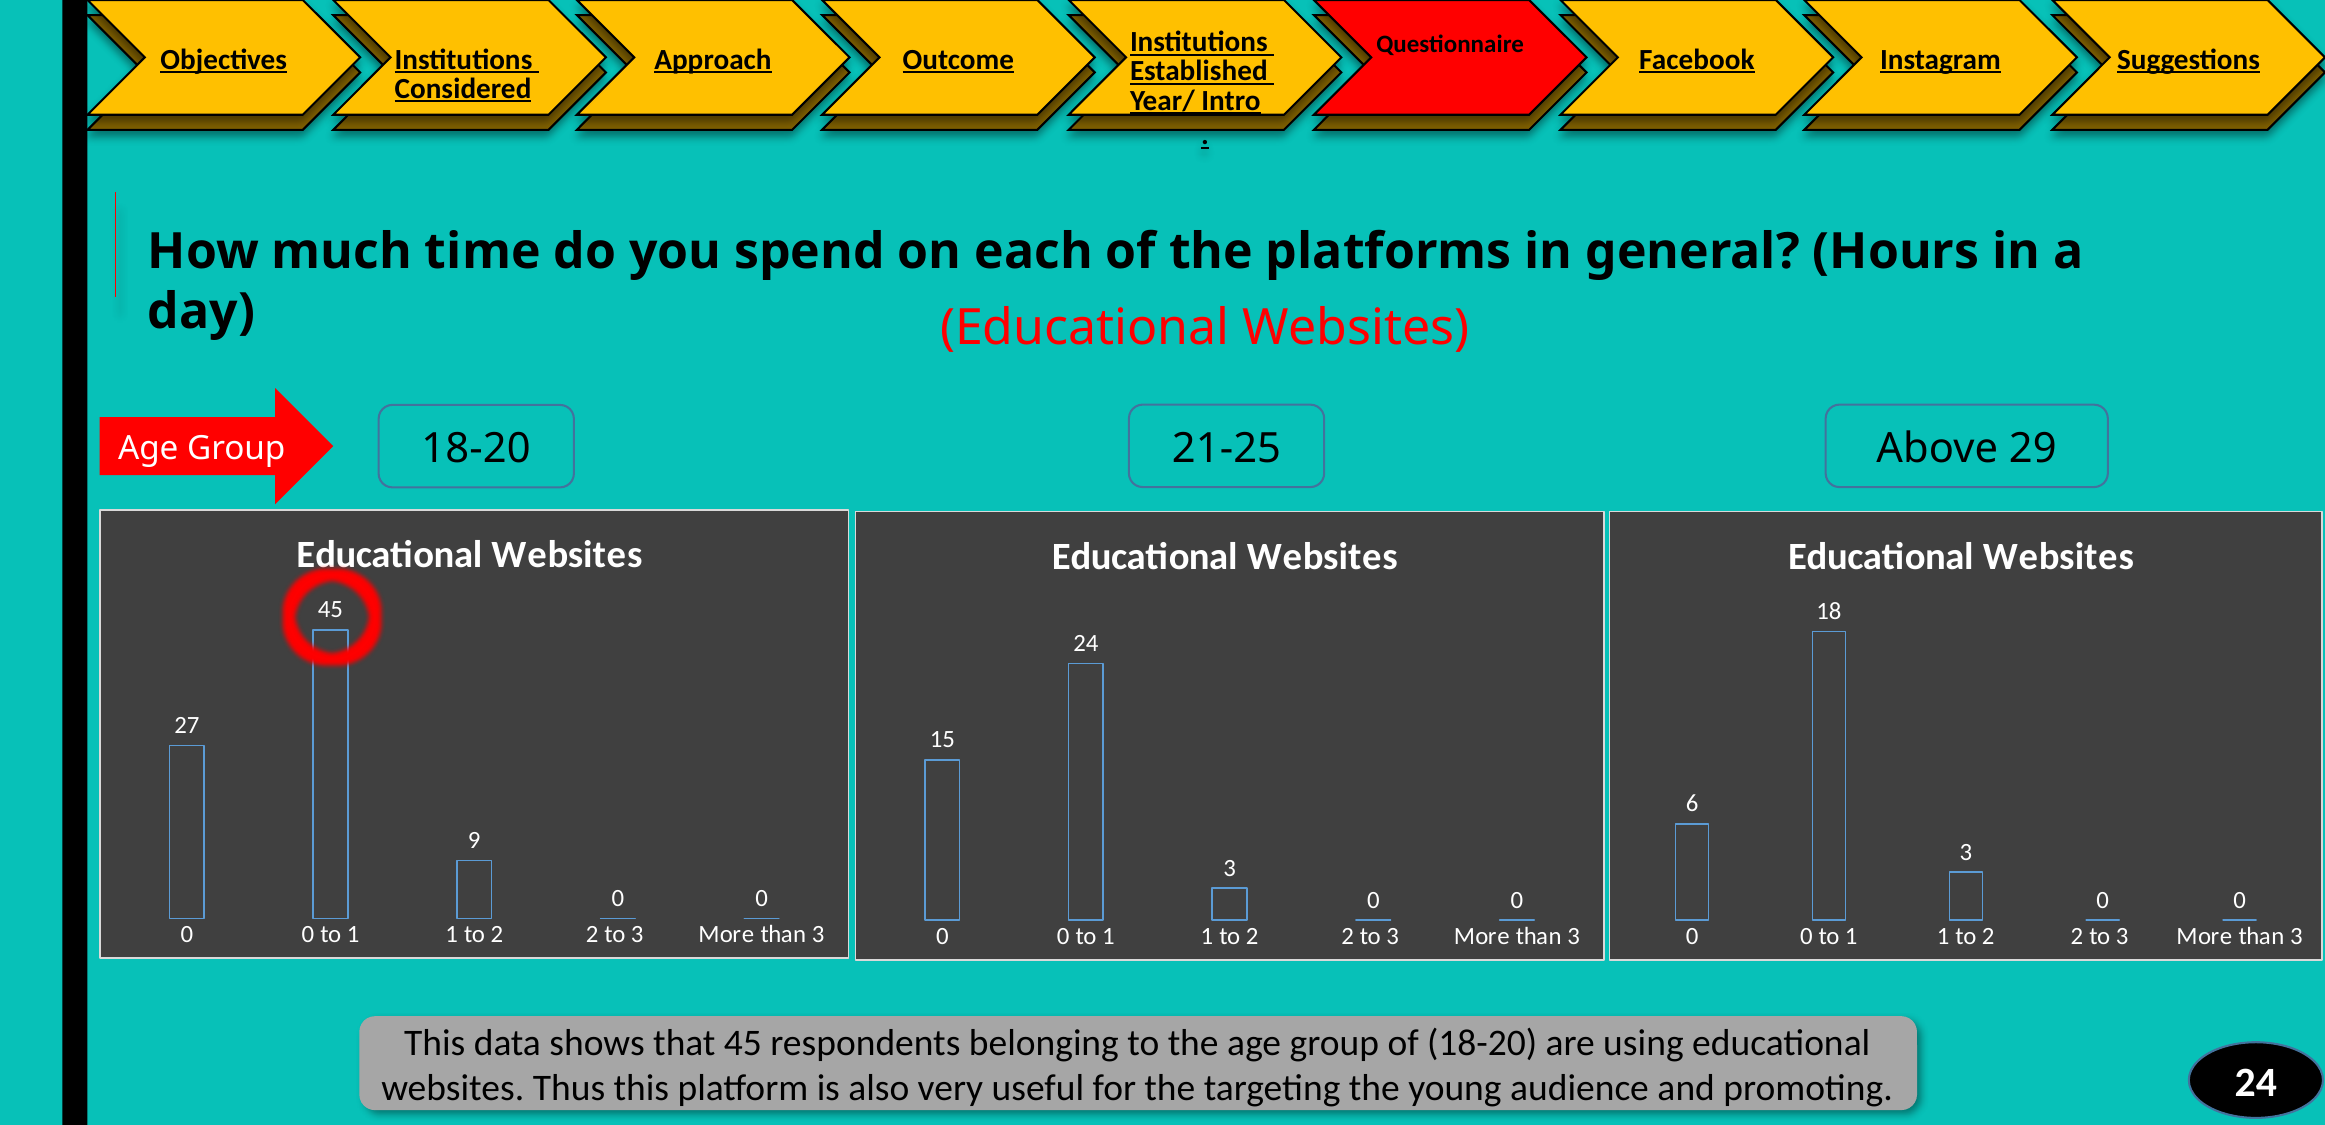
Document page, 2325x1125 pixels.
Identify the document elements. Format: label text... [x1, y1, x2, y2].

text_box 21-25 [1127, 403, 1326, 489]
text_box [1560, 0, 1804, 130]
text_box This data shows that 45 respondents belonging to the age group of (18-20) are using educational websites. Thus this platform is also very useful for the targeting the young audience and promoting. [358, 1015, 1919, 1112]
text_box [99, 508, 850, 959]
text_box 18-20 [377, 403, 575, 489]
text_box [2052, 0, 2325, 130]
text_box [822, 0, 1095, 130]
text_box How much time do you spend on each of the platforms in general? (Hours in a day) [133, 211, 2150, 347]
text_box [606, 0, 822, 130]
text_box Age Group [98, 385, 335, 507]
text_box [61, 0, 88, 1125]
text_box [1804, 0, 2052, 130]
chart [854, 510, 1605, 961]
text_box 24 [2187, 1041, 2325, 1119]
chart [1608, 510, 2324, 961]
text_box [87, 0, 333, 130]
text_box Above 29 [1824, 403, 2109, 489]
text_box (Educational Websites) [925, 287, 1485, 362]
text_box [1313, 0, 1560, 130]
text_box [1095, 0, 1313, 130]
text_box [333, 0, 606, 130]
